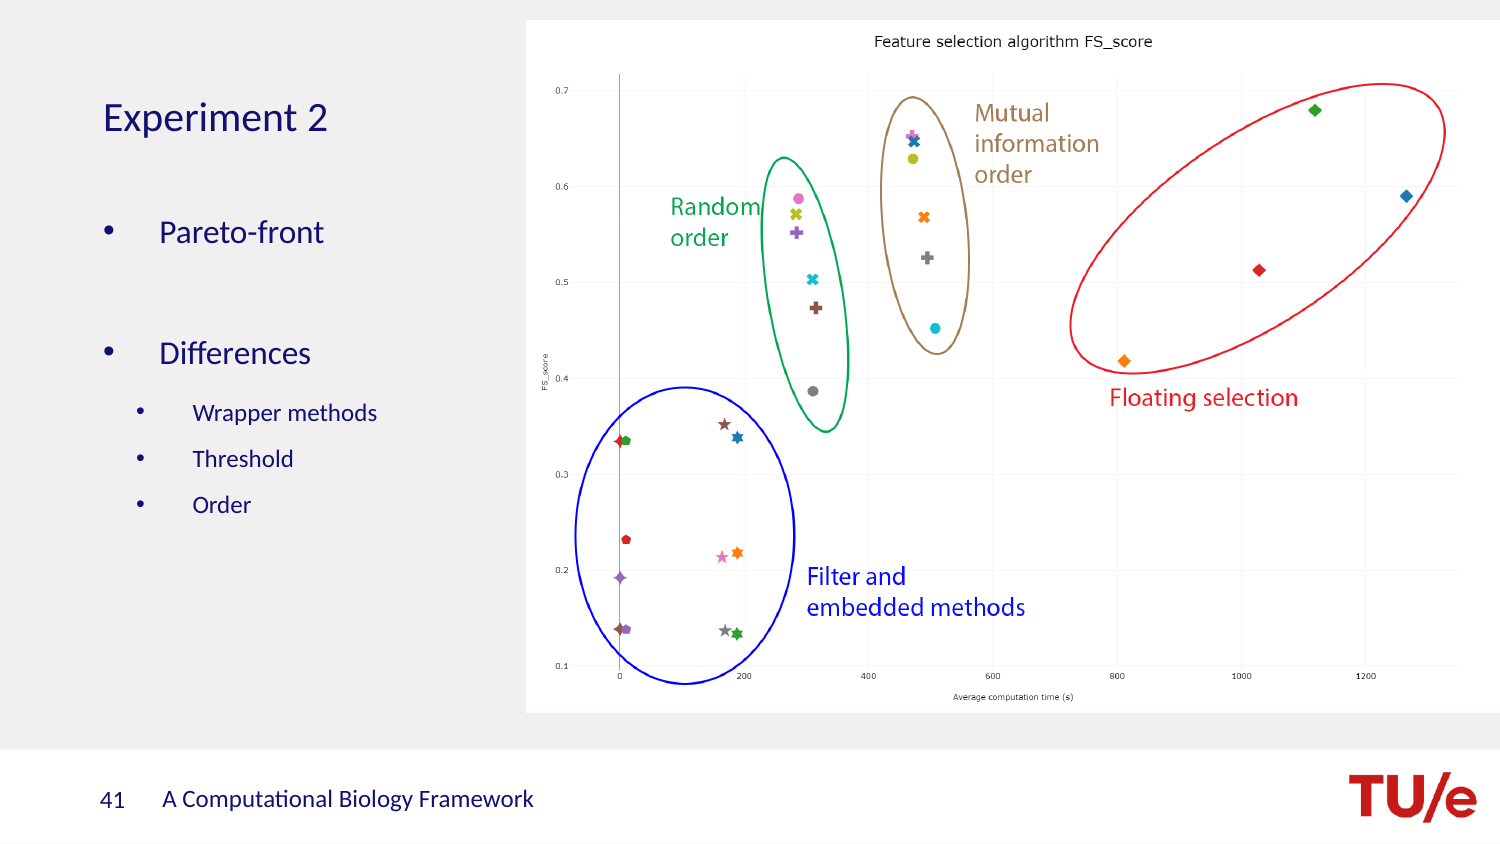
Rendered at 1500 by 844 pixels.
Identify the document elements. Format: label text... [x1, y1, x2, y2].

picture [1336, 759, 1489, 835]
slide_number 41 [100, 783, 199, 841]
list Experiment 2 Pareto-front Differences Wrapper methods Threshold Order [103, 102, 528, 750]
picture [525, 20, 1500, 713]
footer A Computational Biology Framework [162, 782, 1267, 841]
